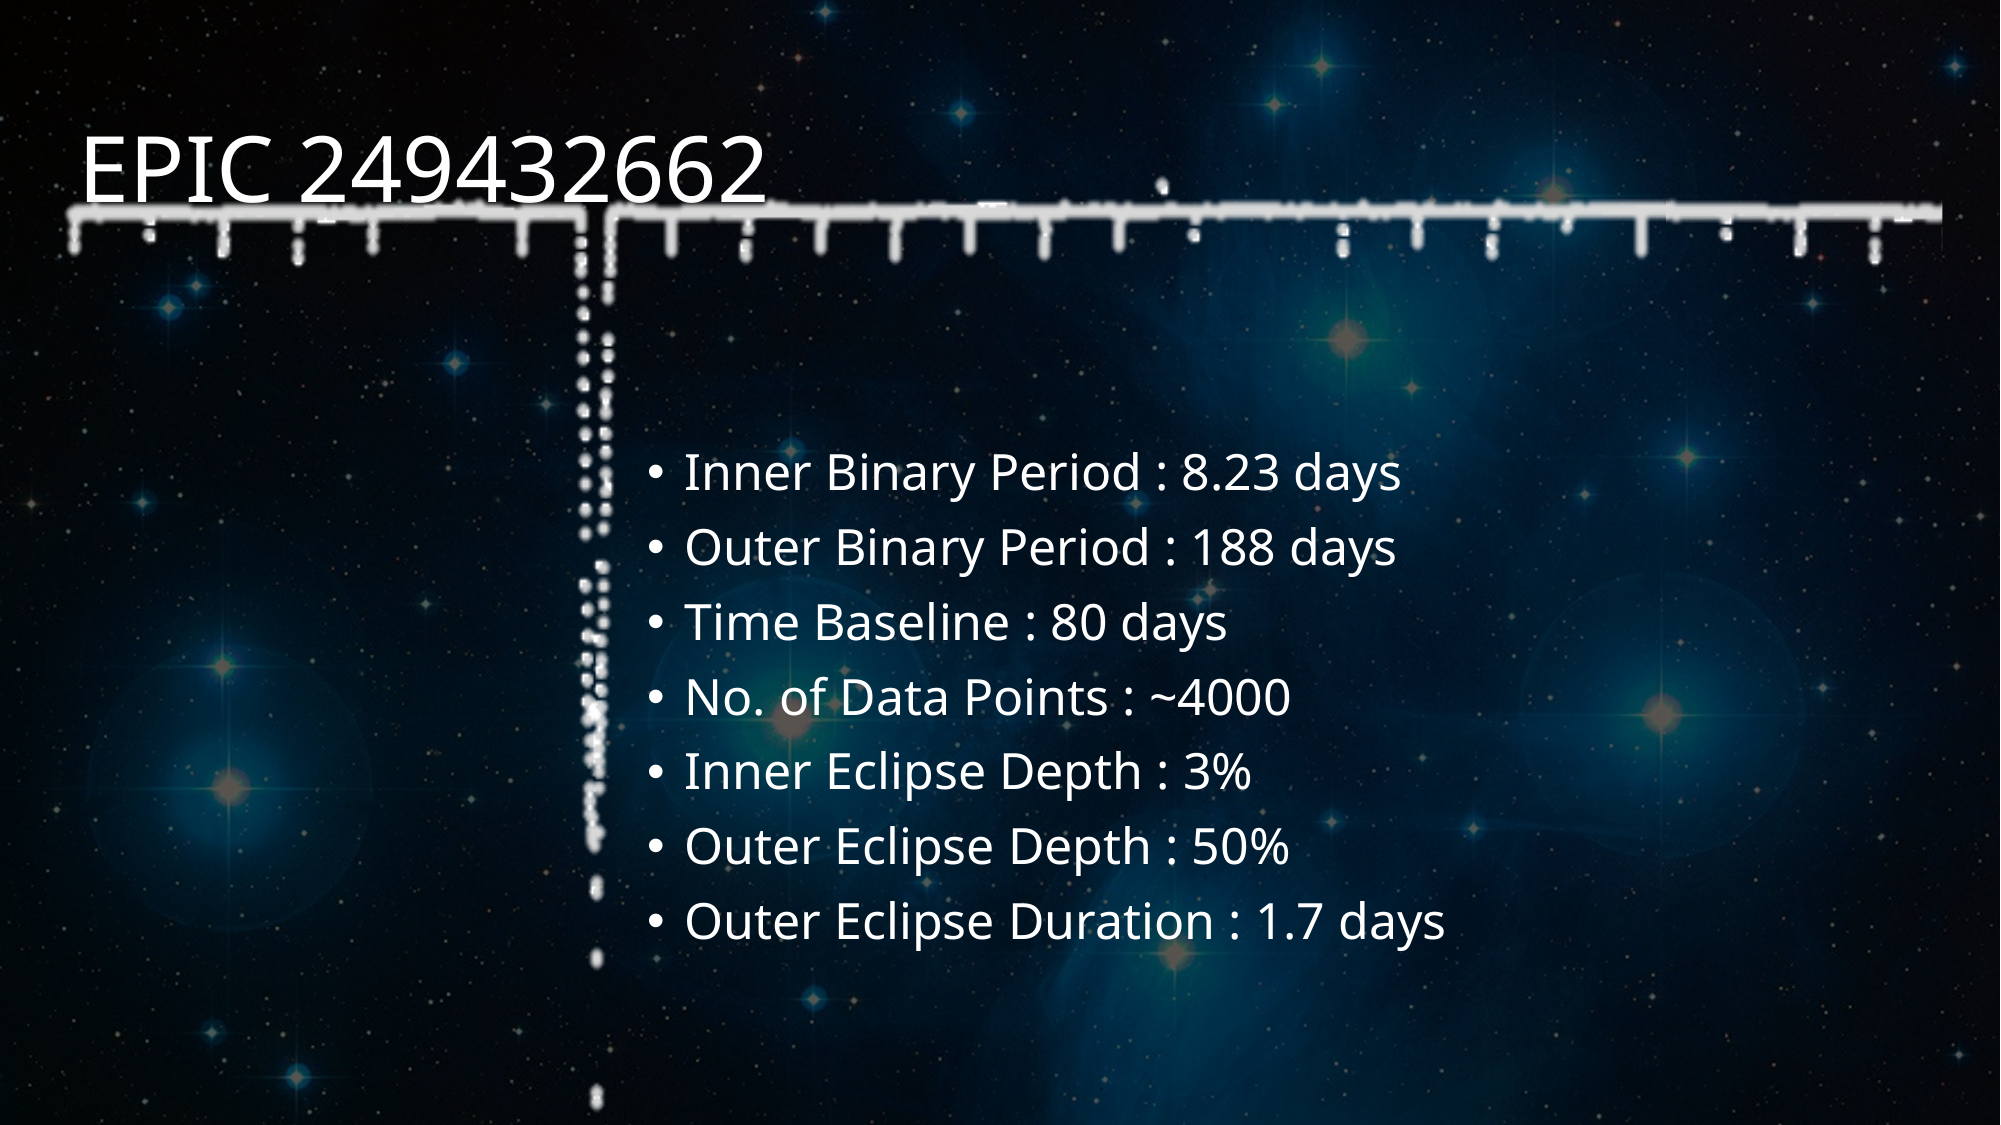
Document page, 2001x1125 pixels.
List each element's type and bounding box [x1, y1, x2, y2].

text_box [0, 145, 1943, 1124]
picture [0, 0, 2000, 1125]
